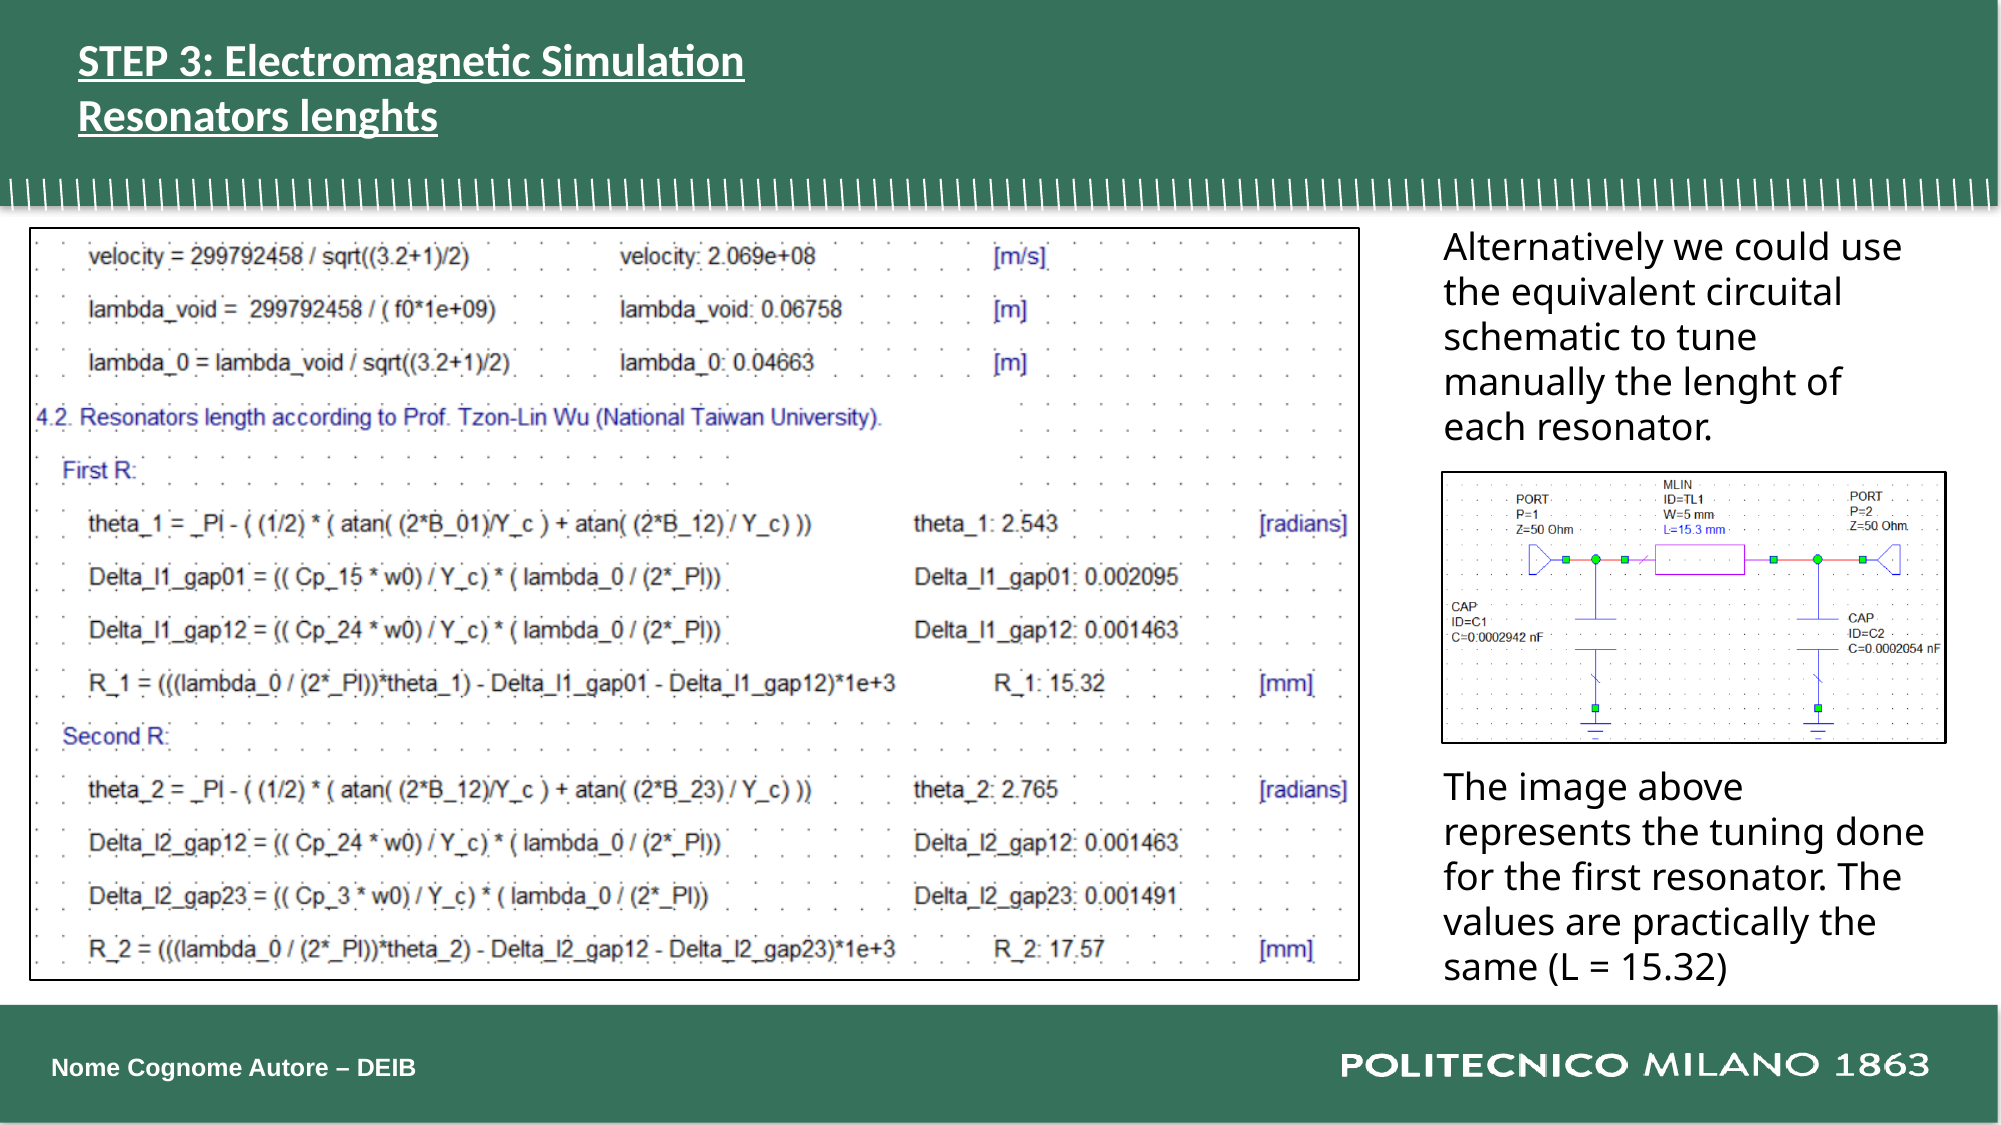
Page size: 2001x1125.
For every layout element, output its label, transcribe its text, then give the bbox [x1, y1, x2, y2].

picture [1442, 472, 1945, 743]
picture [1333, 1041, 1939, 1087]
picture [30, 228, 1359, 979]
text_box Alternatively we could use the equivalent circuital schematic to tune manually the lenght of each resonator. The image above represents the tuning done for the first resonator. The values are practically the same (L = 15.32) [1428, 215, 1945, 943]
text_box STEP 3: Electromagnetic Simulation Resonators lenghts [63, 22, 1938, 159]
